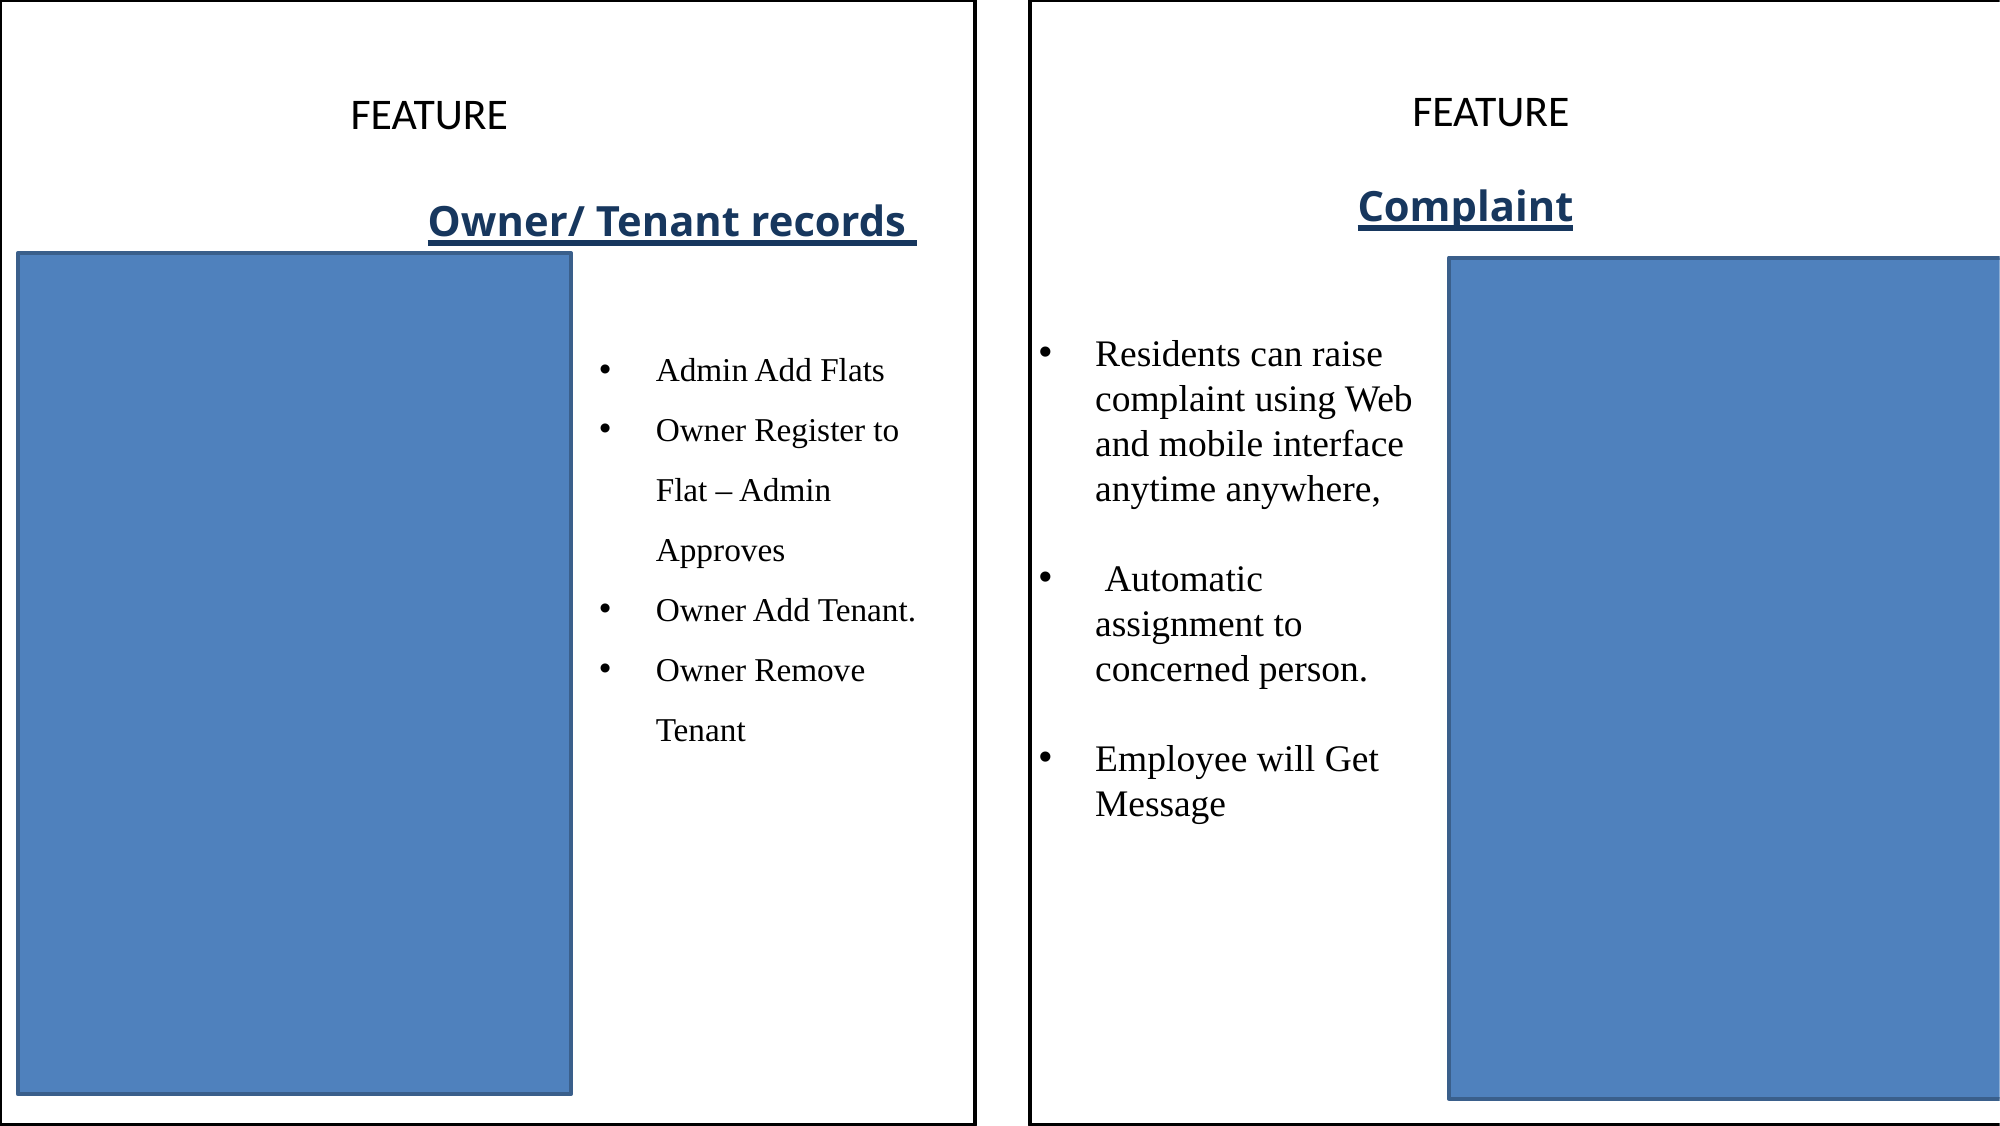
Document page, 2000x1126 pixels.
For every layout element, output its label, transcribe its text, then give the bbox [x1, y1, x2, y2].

text_box Admin Add Flats Owner Register to Flat – Admin Approves Owner Add Tenant. Owner Remove Tenant [584, 321, 938, 756]
text_box Complaint [1342, 147, 1606, 243]
text_box [1028, 0, 2000, 1126]
text_box FEATURE [107, 78, 762, 146]
text_box [0, 0, 977, 1126]
text_box [1447, 256, 2000, 1101]
text_box Owner/ Tenant records [369, 187, 975, 253]
text_box [16, 251, 573, 1096]
text_box FEATURE [1168, 75, 1823, 143]
text_box Residents can raise complaint using Web and mobile interface anytime anywhere, Automatic assignment to concerned person. Employee will Get Message [1024, 321, 1438, 831]
